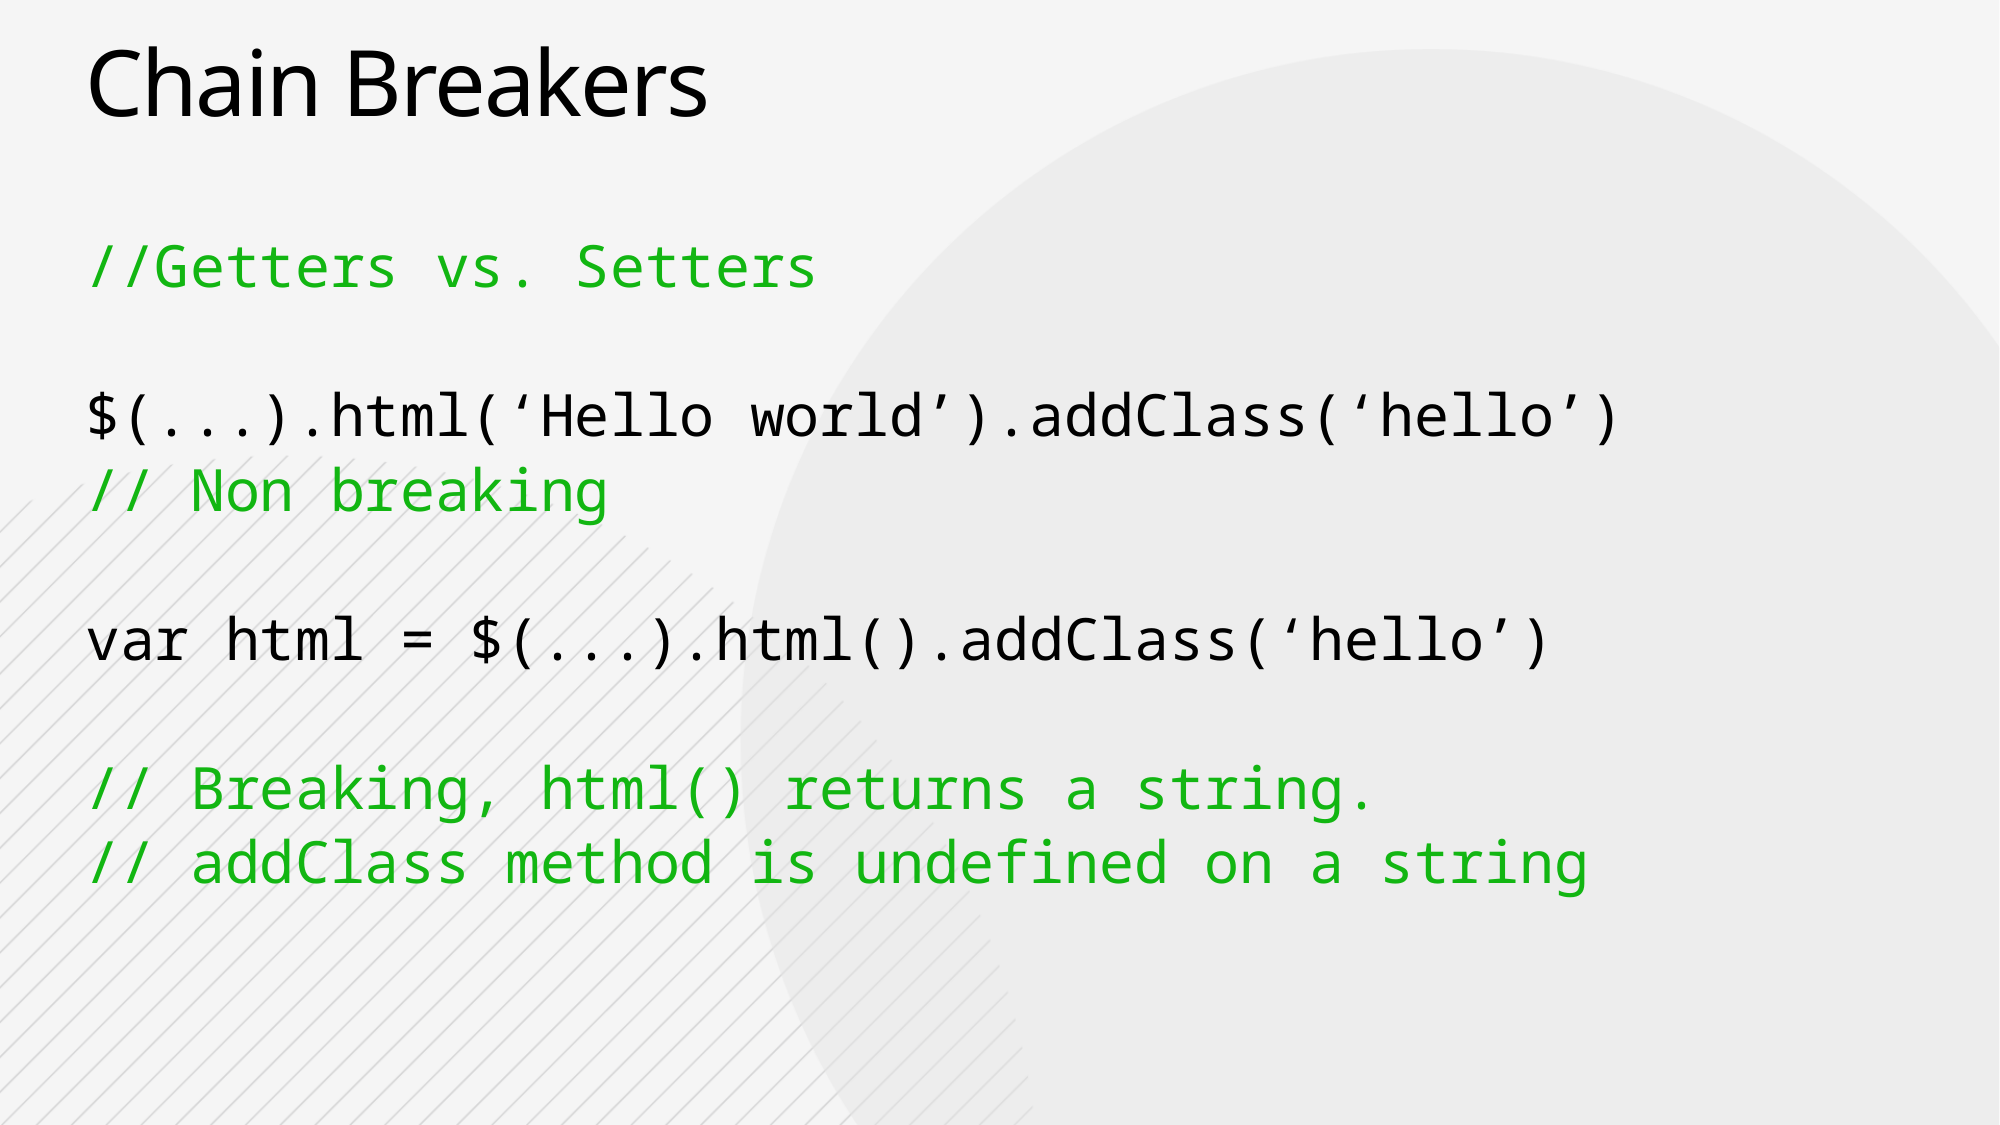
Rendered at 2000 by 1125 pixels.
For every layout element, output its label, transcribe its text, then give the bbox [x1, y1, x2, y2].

list //Getters vs. Setters $(...).html(‘Hello world’).addClass(‘hello’) // Non breaking var html = $(...).html().addClass(‘hello’) // Breaking, html() returns a string. // addClass method is undefined on a string [85, 237, 1914, 1063]
title Chain Breakers [85, 37, 1914, 138]
picture [0, 0, 2000, 1125]
